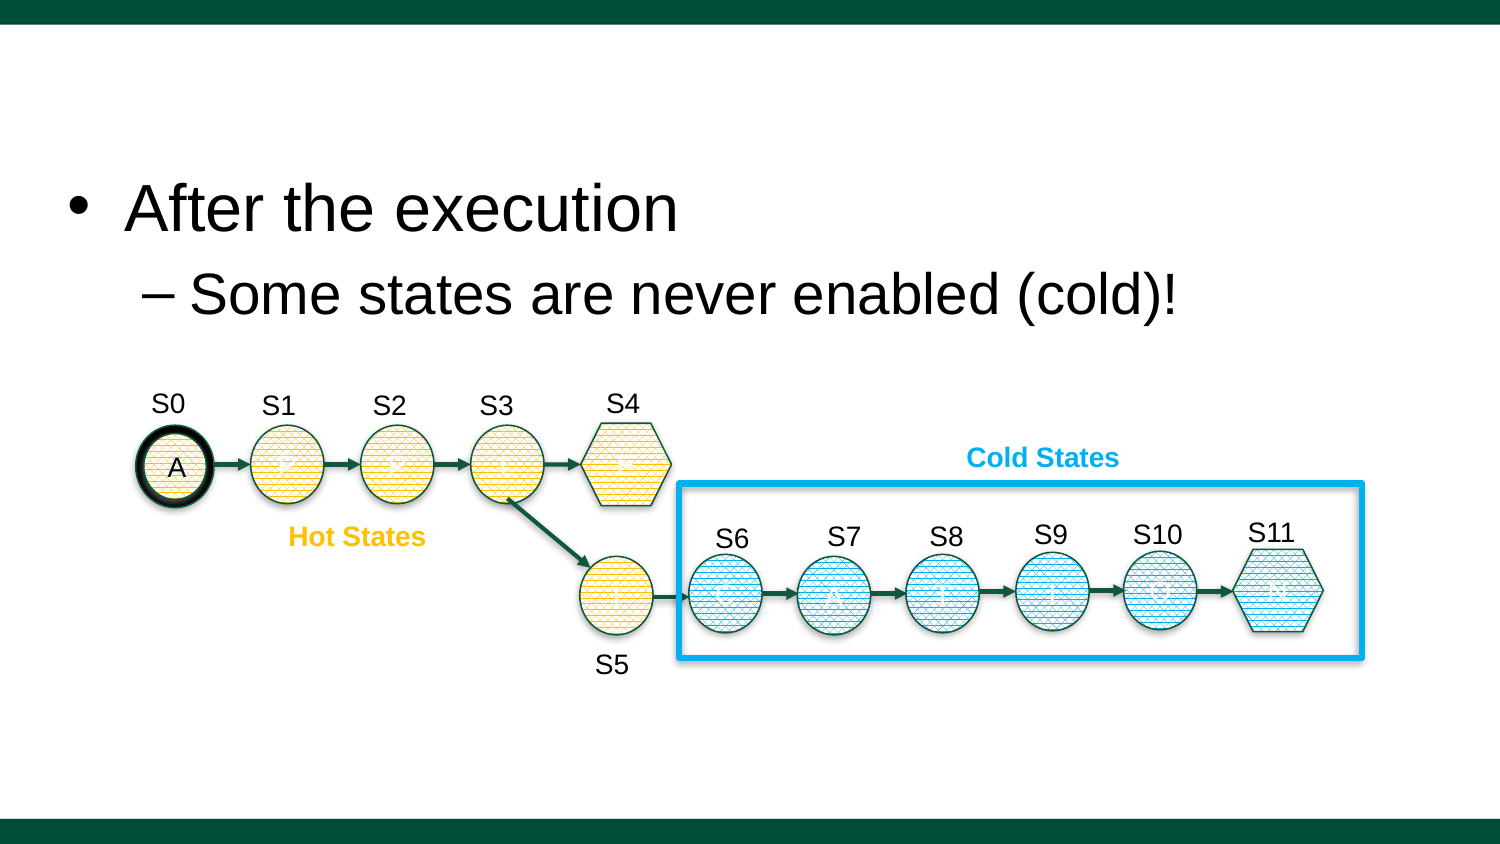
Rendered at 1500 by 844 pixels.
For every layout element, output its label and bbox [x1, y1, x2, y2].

picture [0, 0, 1500, 844]
text_box [135, 377, 1362, 689]
list [52, 157, 1475, 714]
